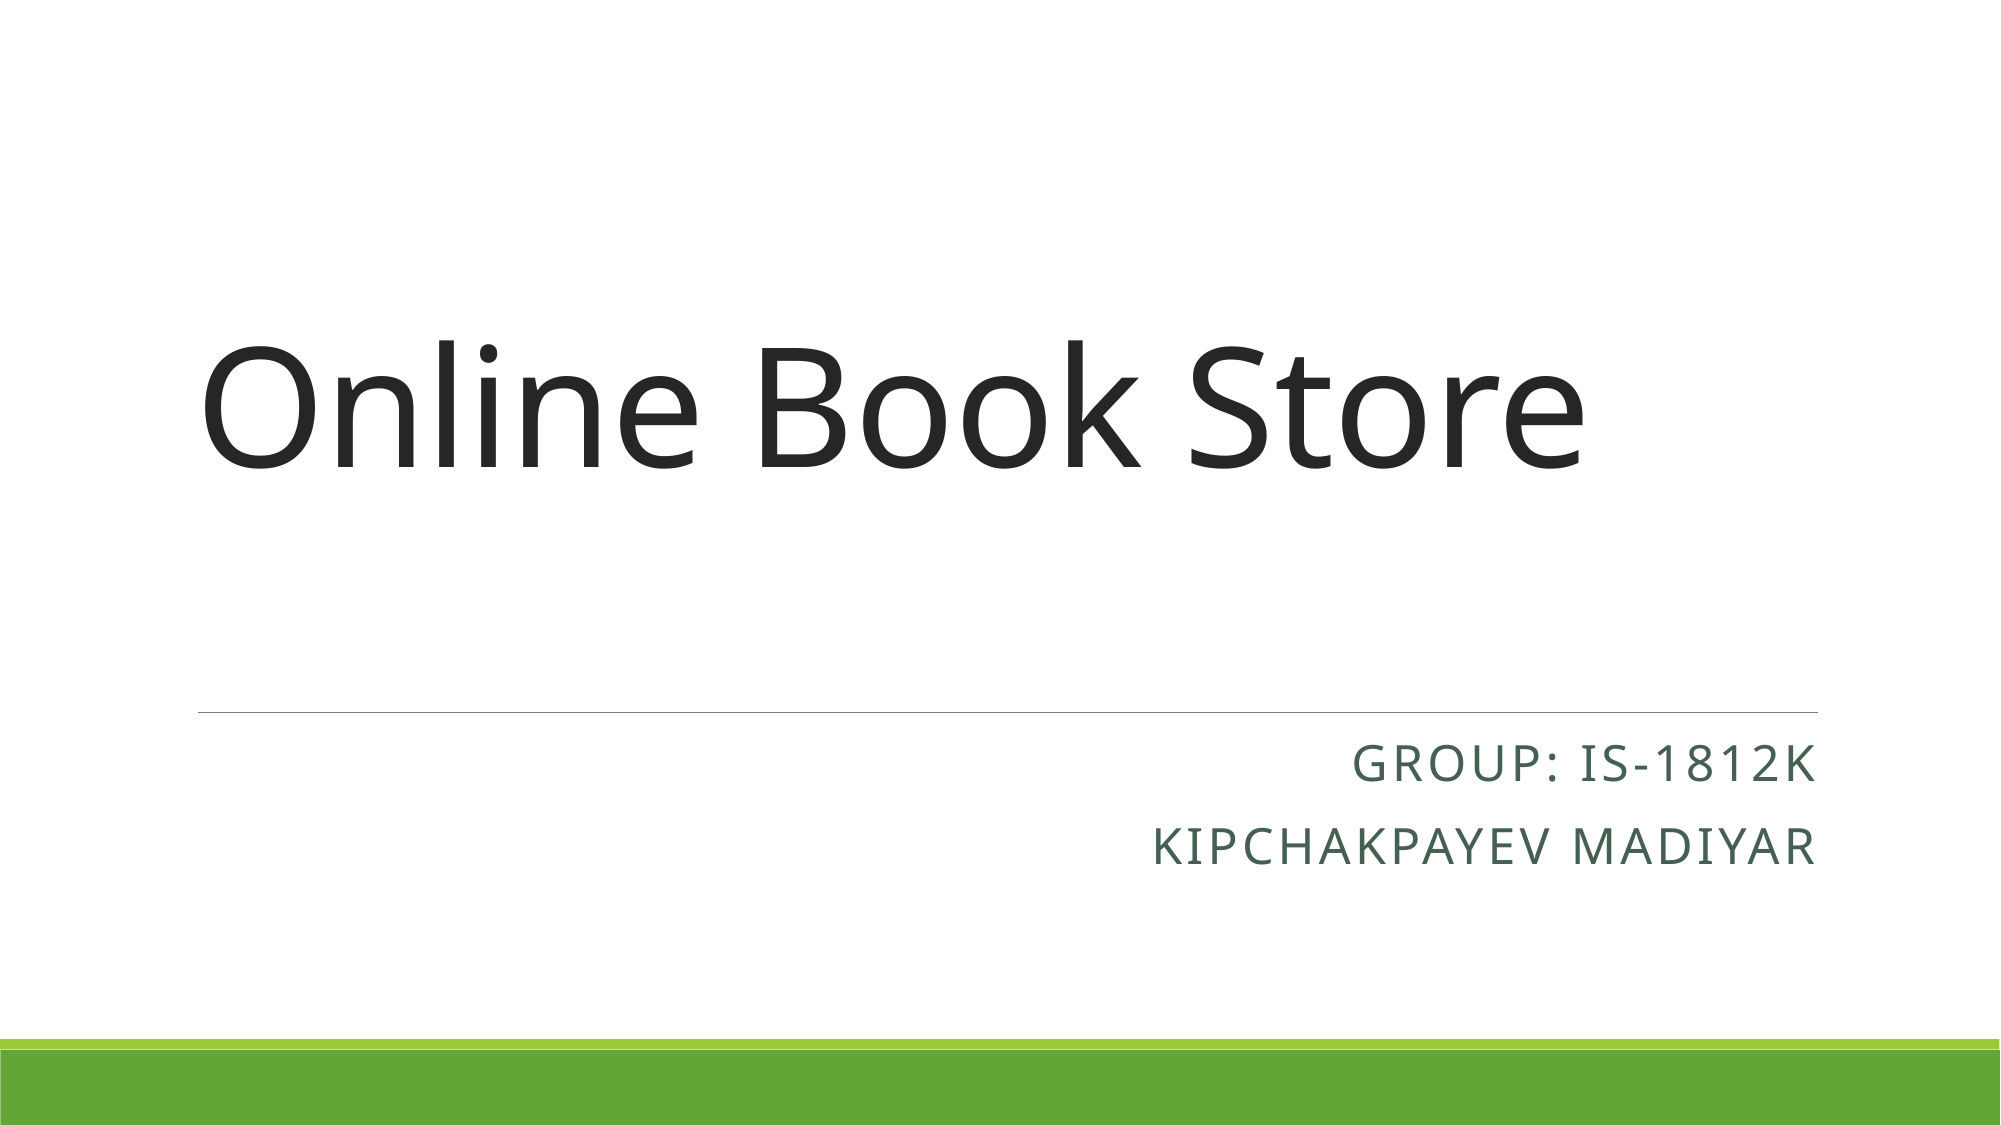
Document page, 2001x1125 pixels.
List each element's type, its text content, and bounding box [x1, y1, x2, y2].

title Online Book Store [180, 124, 1830, 710]
subtitle Group: IS-1812k Kipchakpayev Madiyar [180, 730, 1831, 919]
